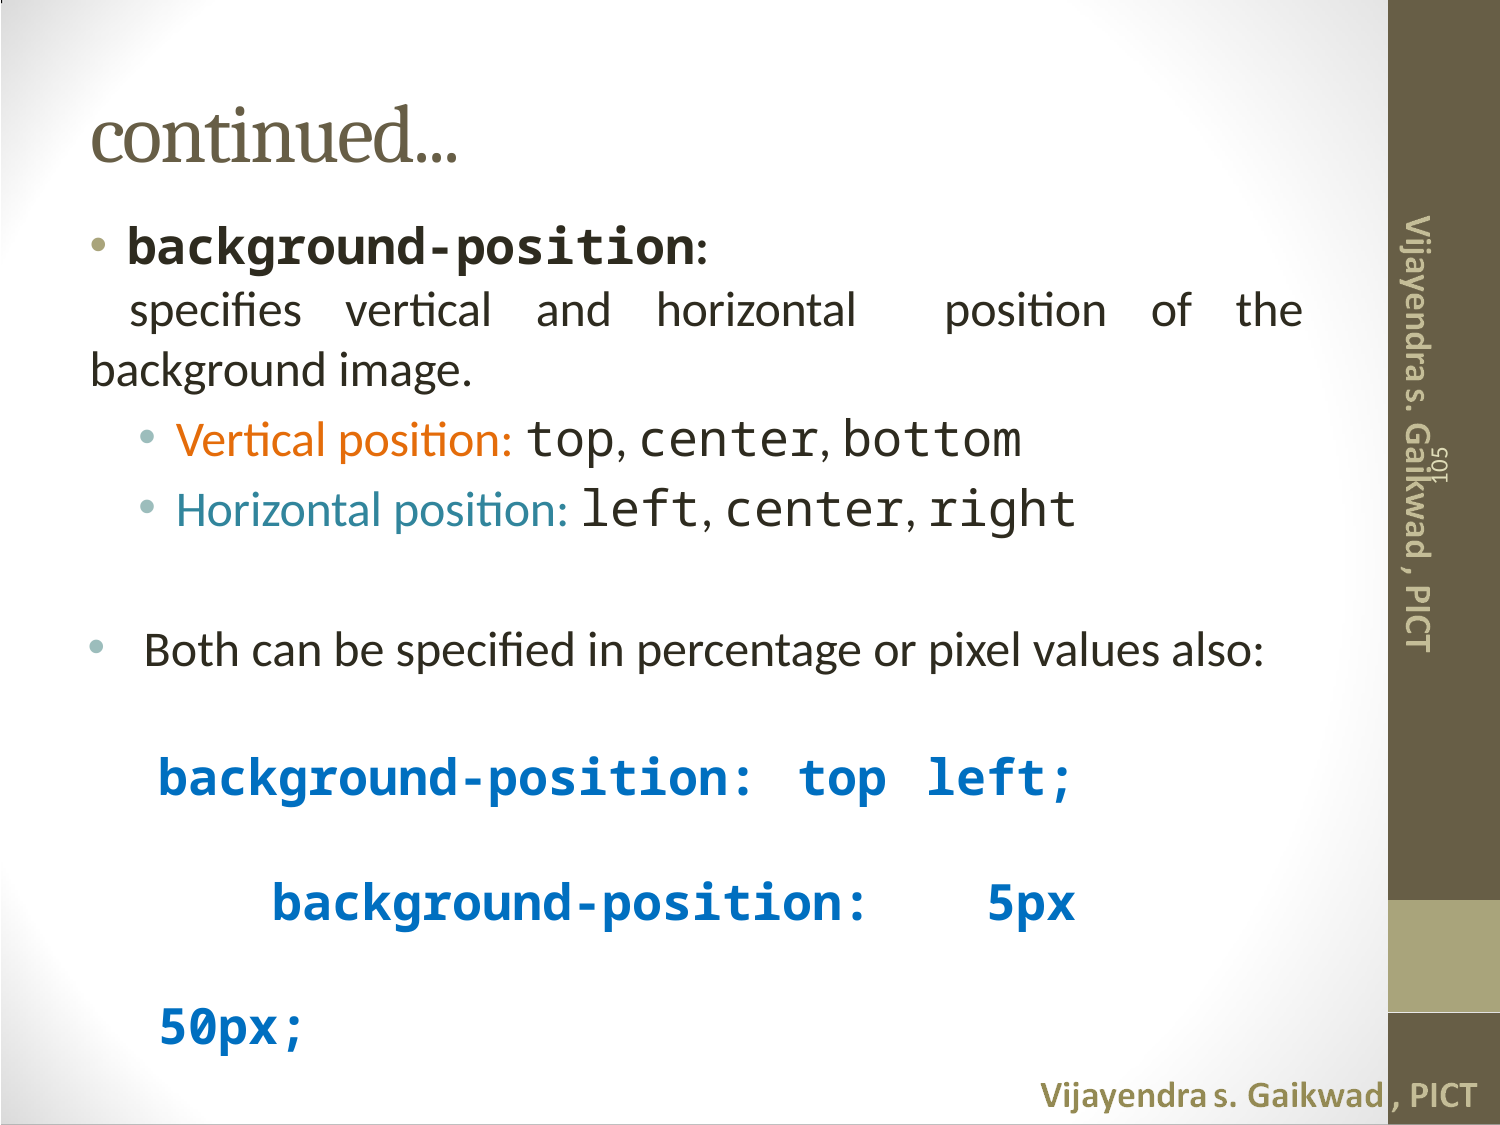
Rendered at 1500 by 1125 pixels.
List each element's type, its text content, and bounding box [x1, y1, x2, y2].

text_box 105 [1426, 444, 1456, 488]
title continued... [87, 76, 745, 212]
text_box background-position: specifies vertical and horizontal position of the background image. Vertical position: top, center, bottom Horizontal position: left, center, right Both can be specified in percentage or pixel values also: background-position: top left; background-position: 5px 50px; [87, 212, 1313, 1055]
picture [0, 0, 1500, 1125]
